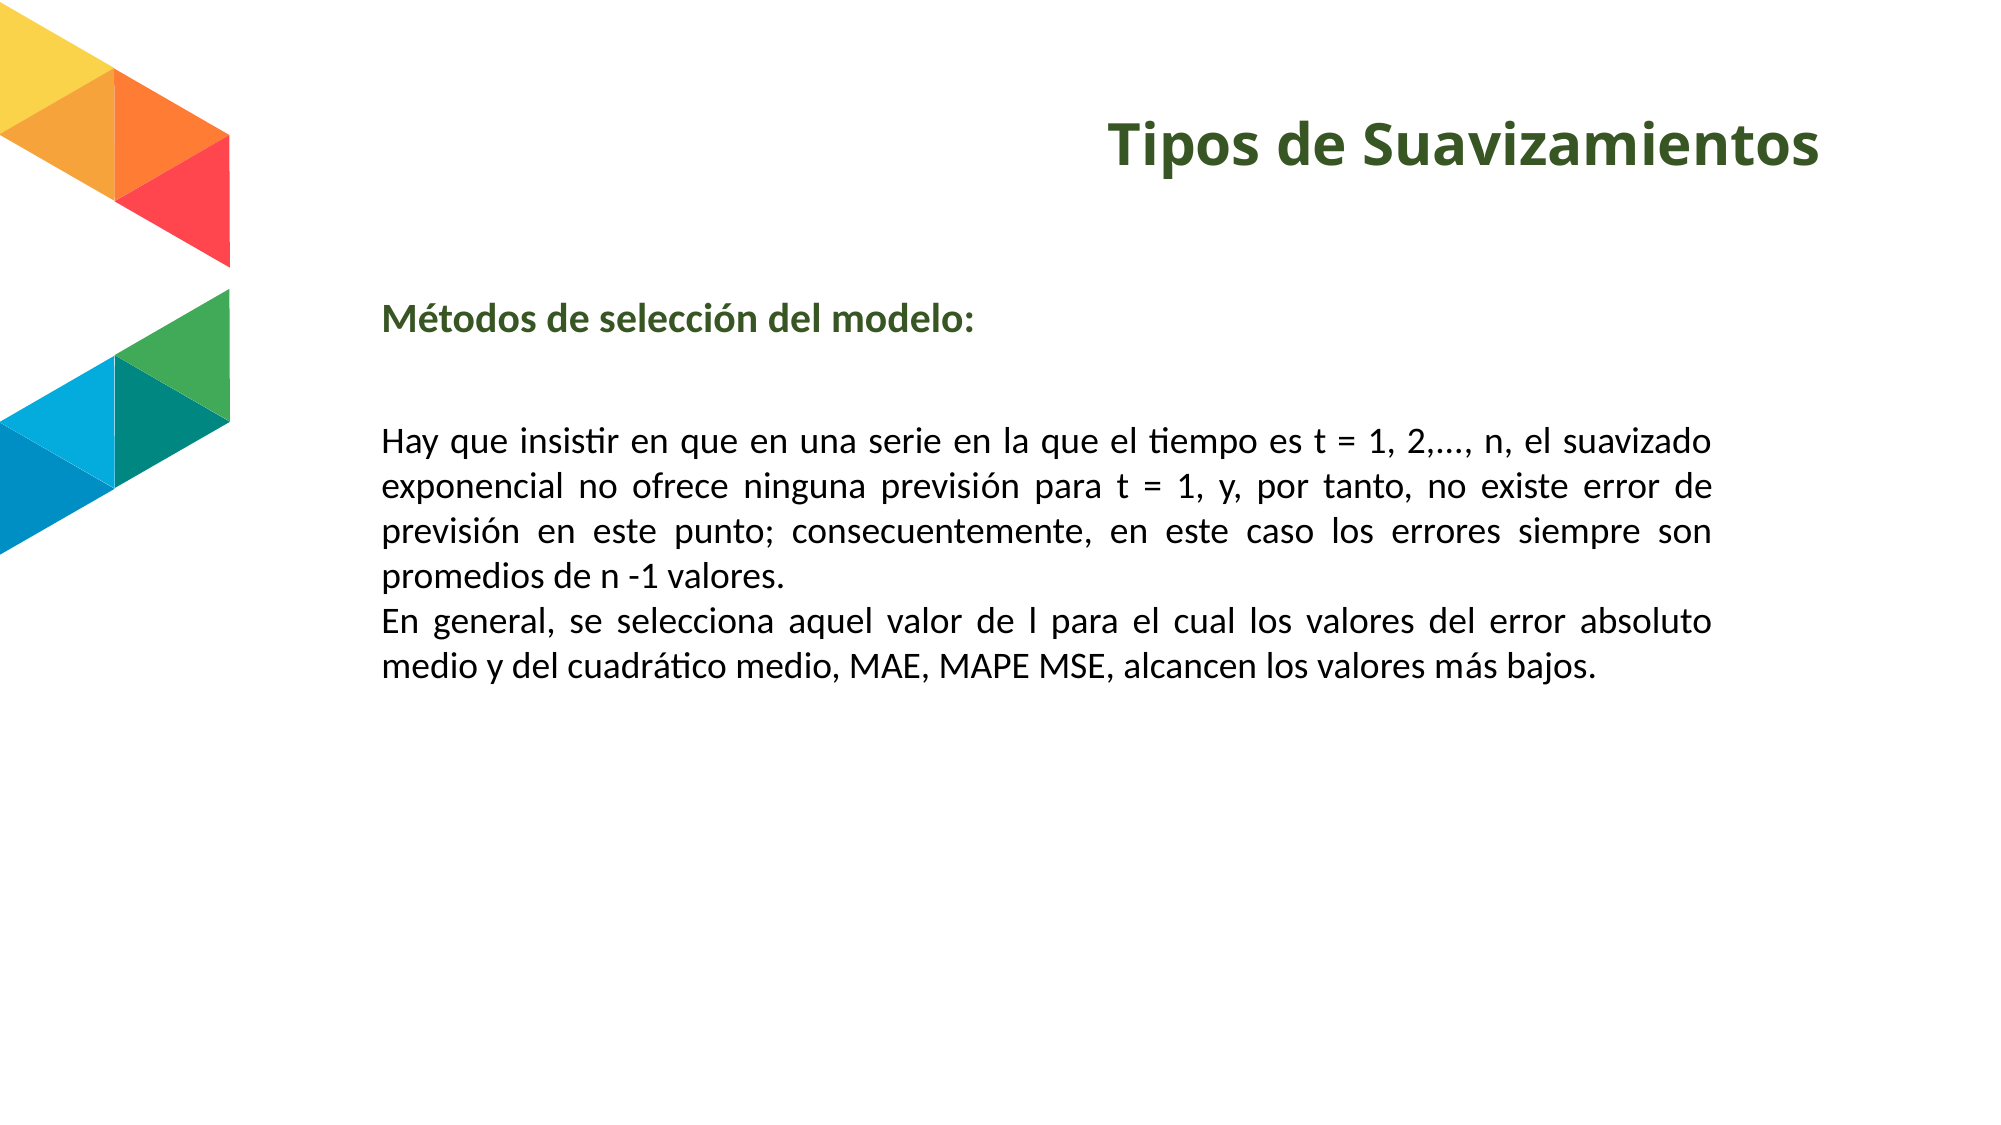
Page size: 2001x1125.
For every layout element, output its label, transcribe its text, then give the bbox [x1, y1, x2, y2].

title Tipos de Suavizamientos [402, 108, 1836, 206]
text_box Métodos de selección del modelo: Hay que insistir en que en una serie en la que el tiempo es t = 1, 2,..., n, el suavizado exponencial no ofrece ninguna previsión para t = 1, y, por tanto, no existe error de previsión en este punto; consecuentemente, en este caso los errores siempre son promedios de n -1 valores. En general, se selecciona aquel valor de l para el cual los valores del error absoluto medio y del cuadrático medio, MAE, MAPE MSE, alcancen los valores más bajos. [366, 283, 1729, 757]
text_box [402, 211, 1836, 356]
